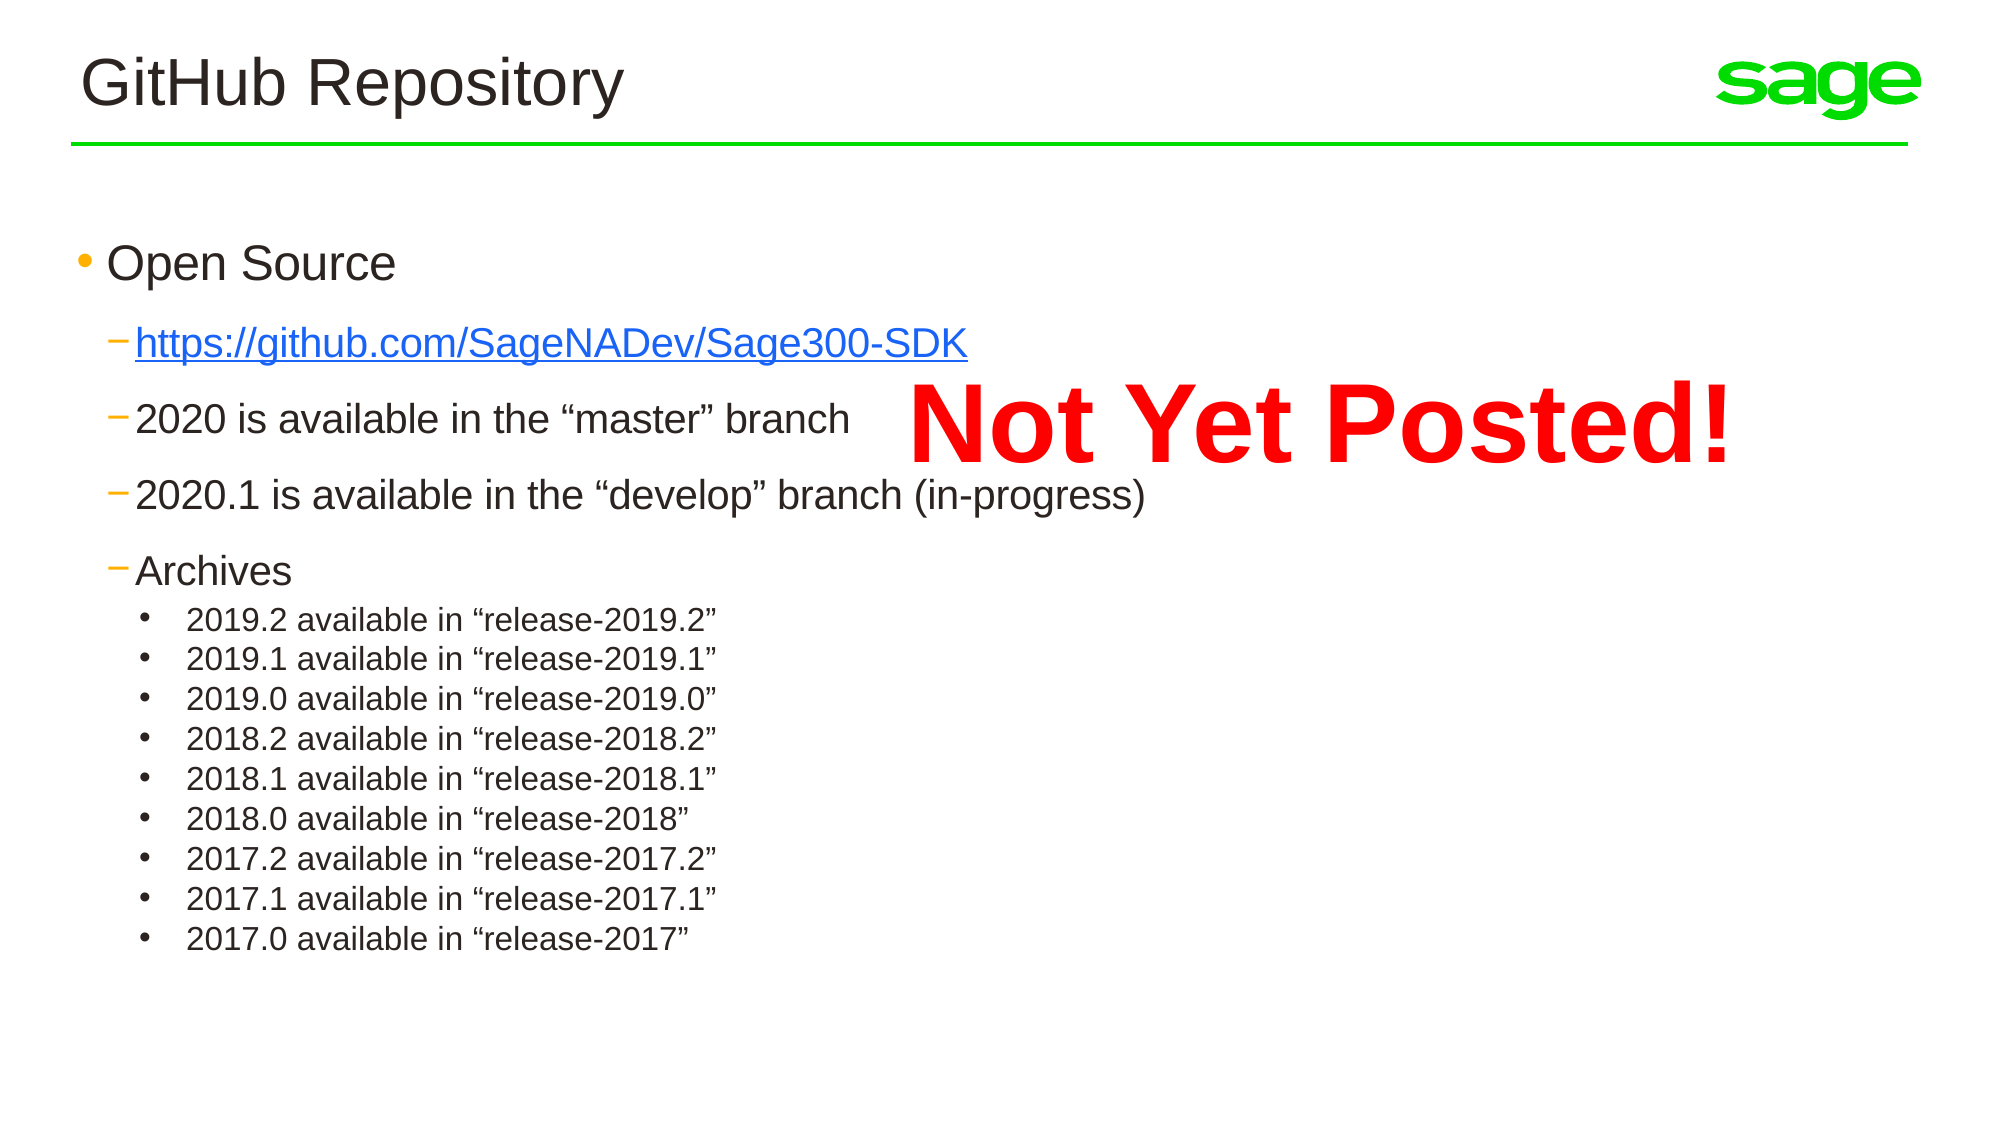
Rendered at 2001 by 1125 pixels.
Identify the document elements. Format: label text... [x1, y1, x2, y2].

text_box GitHub Repository [65, 31, 1614, 126]
text_box Not Yet Posted! [806, 342, 1838, 493]
text_box 2019.2 available in “release-2019.2” 2019.1 available in “release-2019.1” 2019.0 available in “release-2019.0” 2018.2 available in “release-2018.2” 2018.1 available in “release-2018.1” 2018.0 available in “release-2018” 2017.2 available in “release-2017.2” 2017.1 available in “release-2017.1” 2017.0 available in “release-2017” [124, 590, 1919, 973]
list Open Source https://github.com/SageNADev/Sage300-SDK 2020 is available in the “master” branch 2020.1 is available in the “develop” branch (in-progress) Archives [76, 224, 1919, 613]
